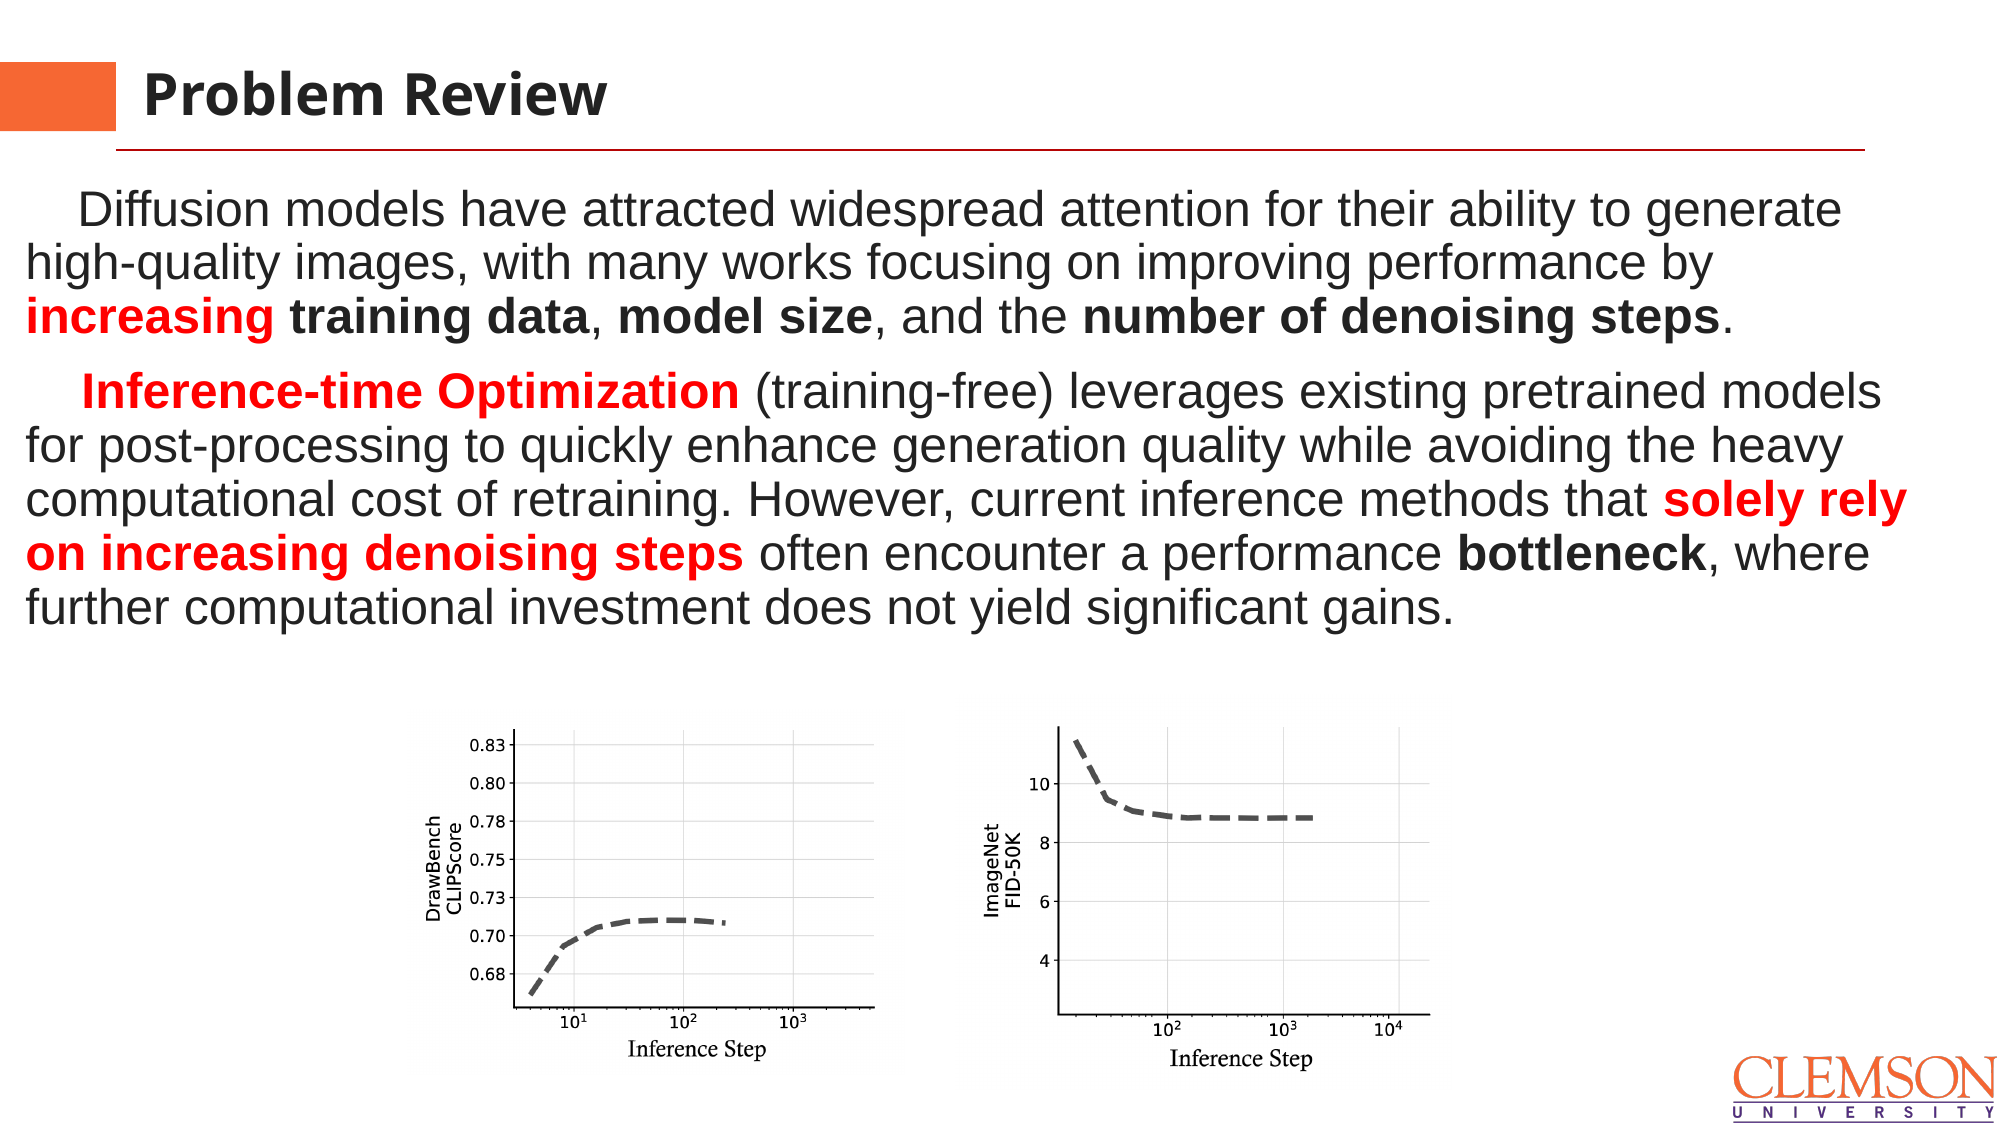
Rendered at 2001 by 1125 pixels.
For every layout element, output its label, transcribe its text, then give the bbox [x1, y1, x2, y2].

picture [955, 694, 1453, 1090]
picture [407, 709, 905, 1076]
title Problem Review [127, 62, 1853, 132]
list Diffusion models have attracted widespread attention for their ability to generate high-quality images, with many works focusing on improving performance by increasing training data, model size, and the number of denoising steps. Inference-time Optimization (training-free) leverages existing pretrained models for post-processing to quickly enhance generation quality while avoiding the heavy computational cost of retraining. However, current inference methods that solely rely on increasing denoising steps often encounter a performance bottleneck, where further computational investment does not yield significant gains. [10, 175, 1932, 950]
picture [1731, 1054, 1999, 1125]
